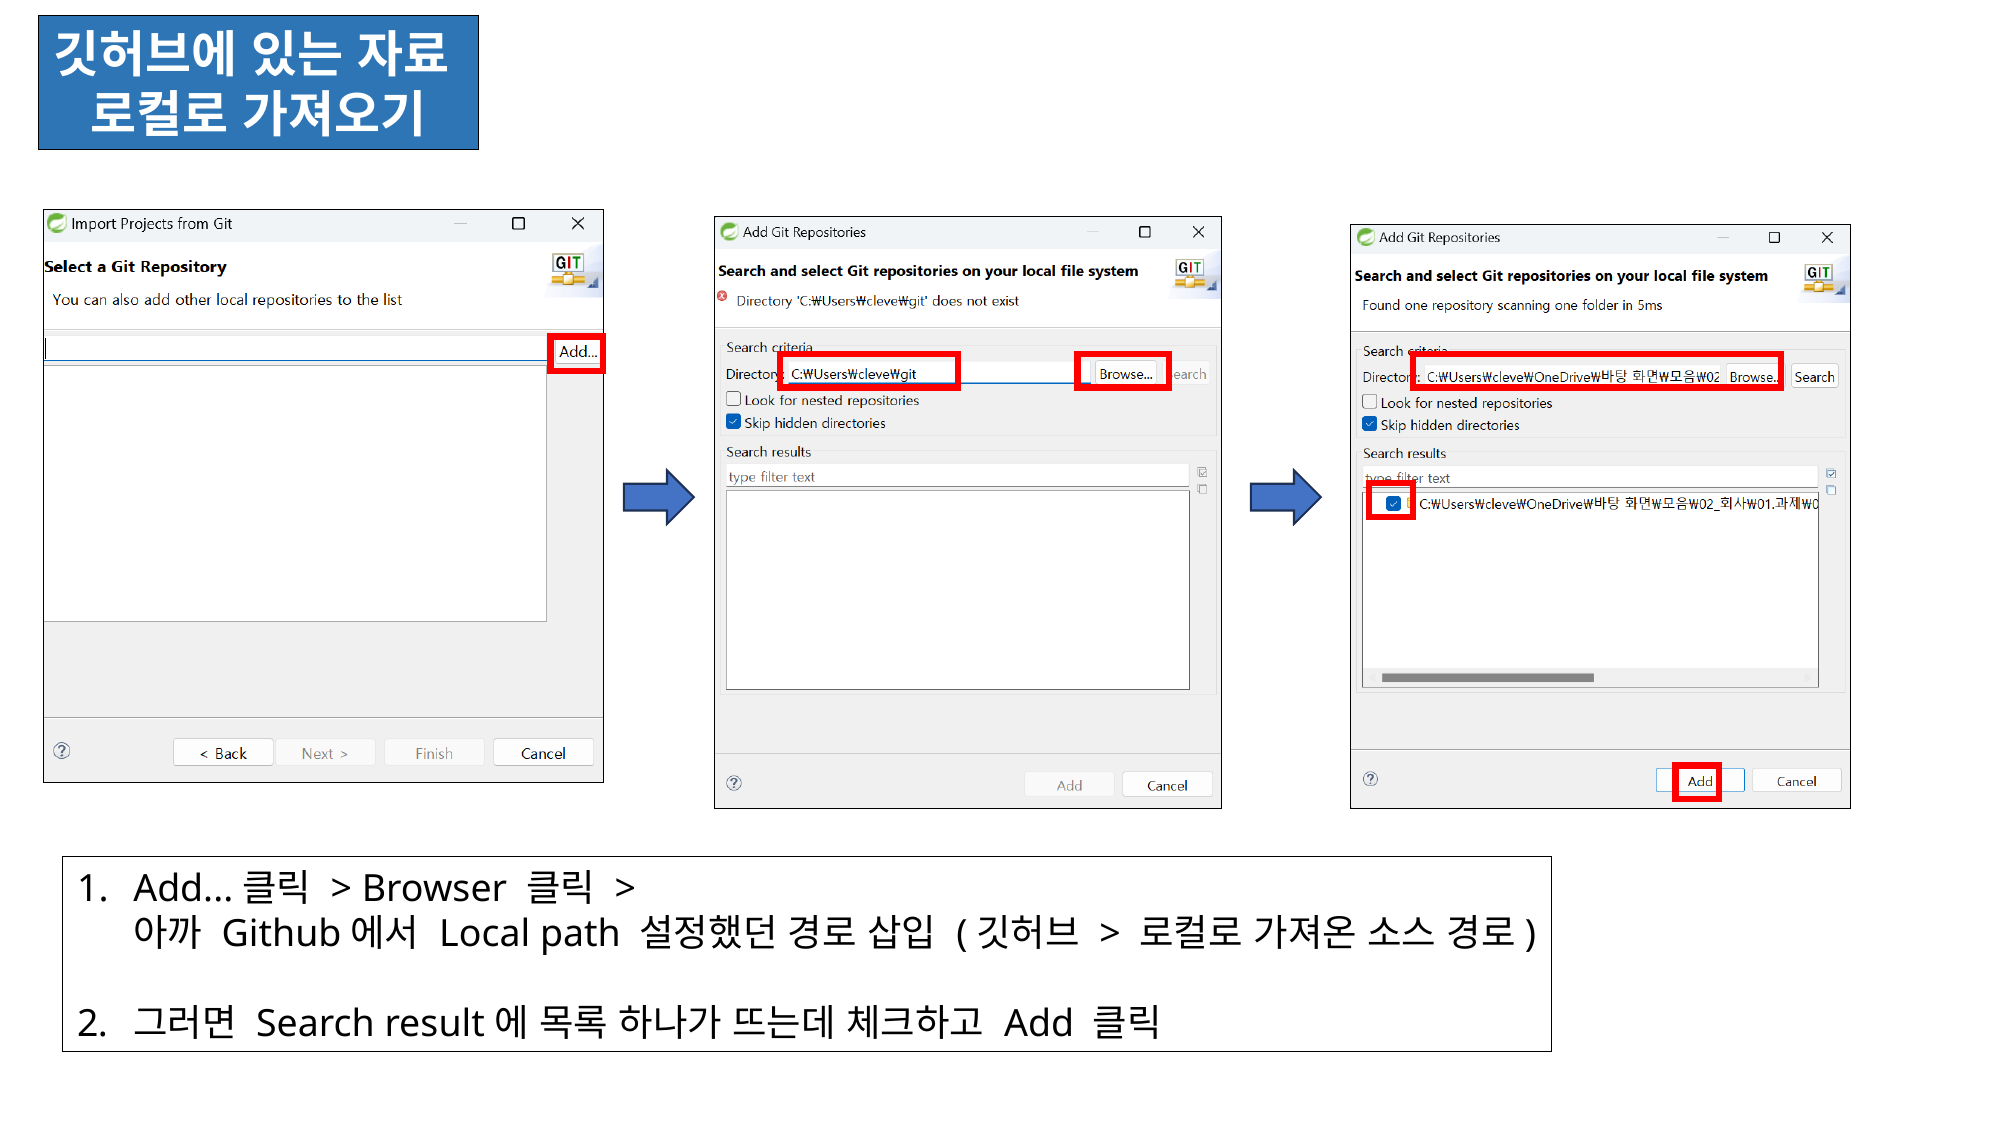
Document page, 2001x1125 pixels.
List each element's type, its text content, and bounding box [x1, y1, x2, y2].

text_box Add...클릭 > Browser 클릭 > 아까 Github에서 Local path 설정했던 경로 삽입 (깃허브 > 로컬로 가져온 소스 경로) 그러면 Search result에 목록 하나가 뜨는데 체크하고 Add 클릭 [62, 856, 1552, 1052]
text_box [43, 209, 1851, 809]
text_box 깃허브에 있는 자료 로컬로 가져오기 [38, 15, 479, 150]
